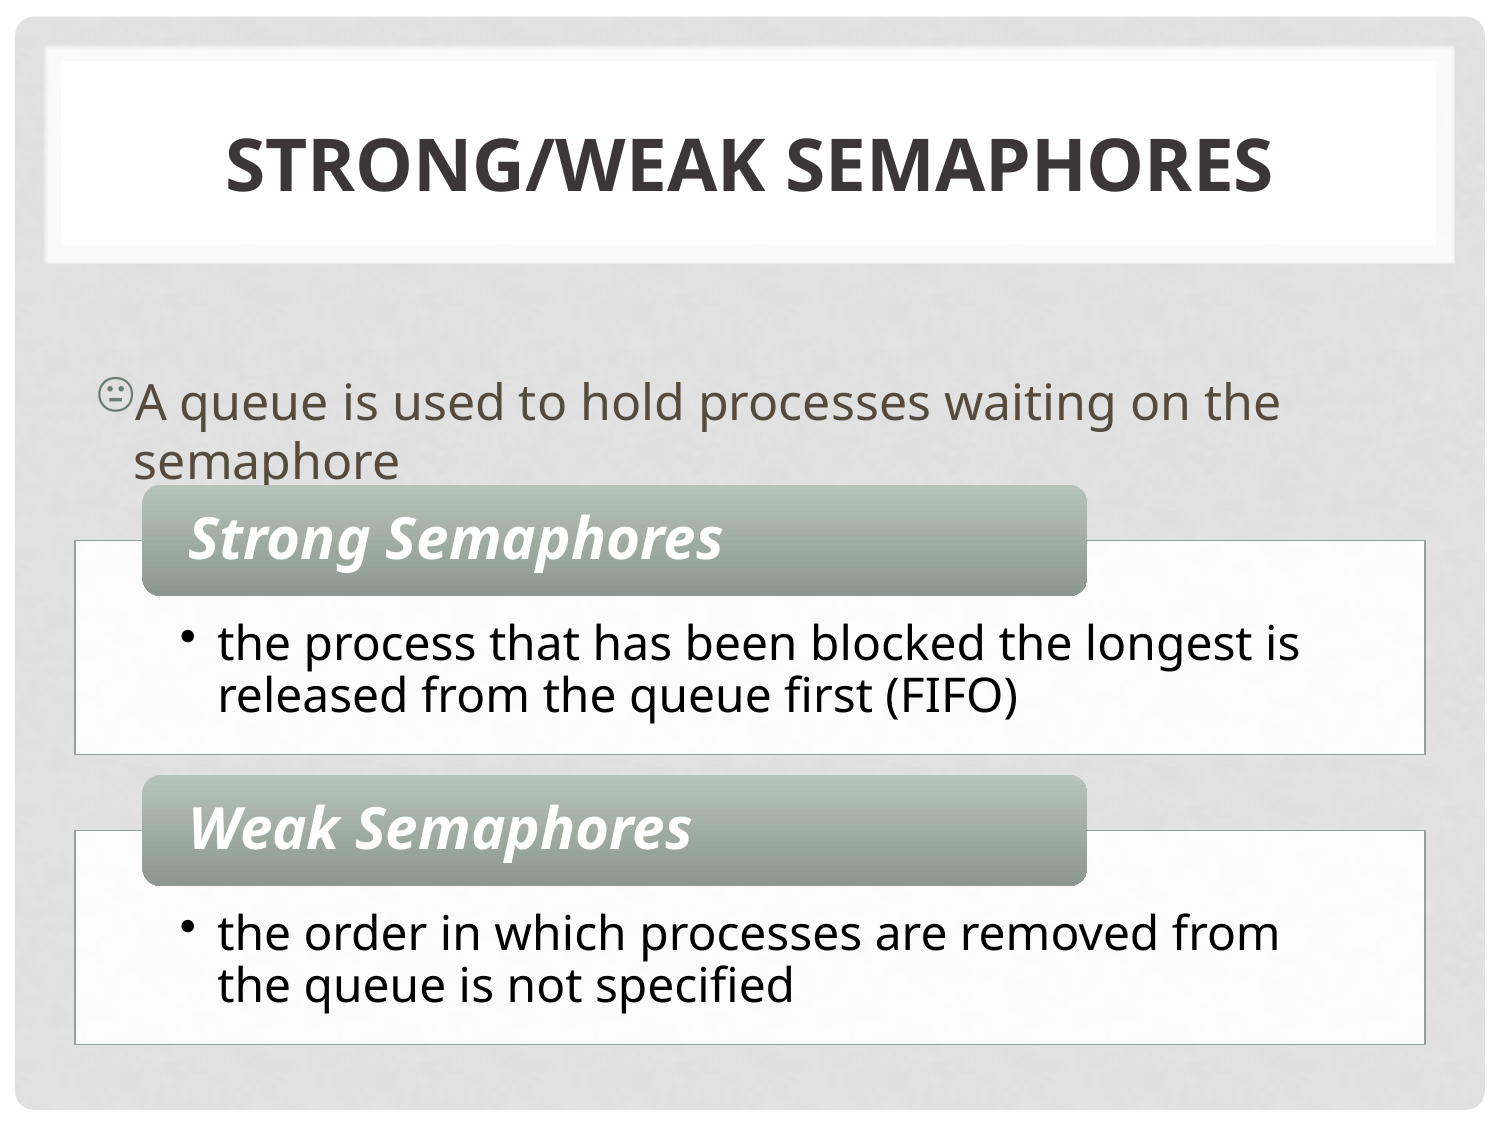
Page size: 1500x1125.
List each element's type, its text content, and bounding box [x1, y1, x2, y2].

title Strong/Weak Semaphores [108, 74, 1392, 250]
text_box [74, 474, 1426, 1055]
list A queue is used to hold processes waiting on the semaphore [62, 362, 1500, 463]
